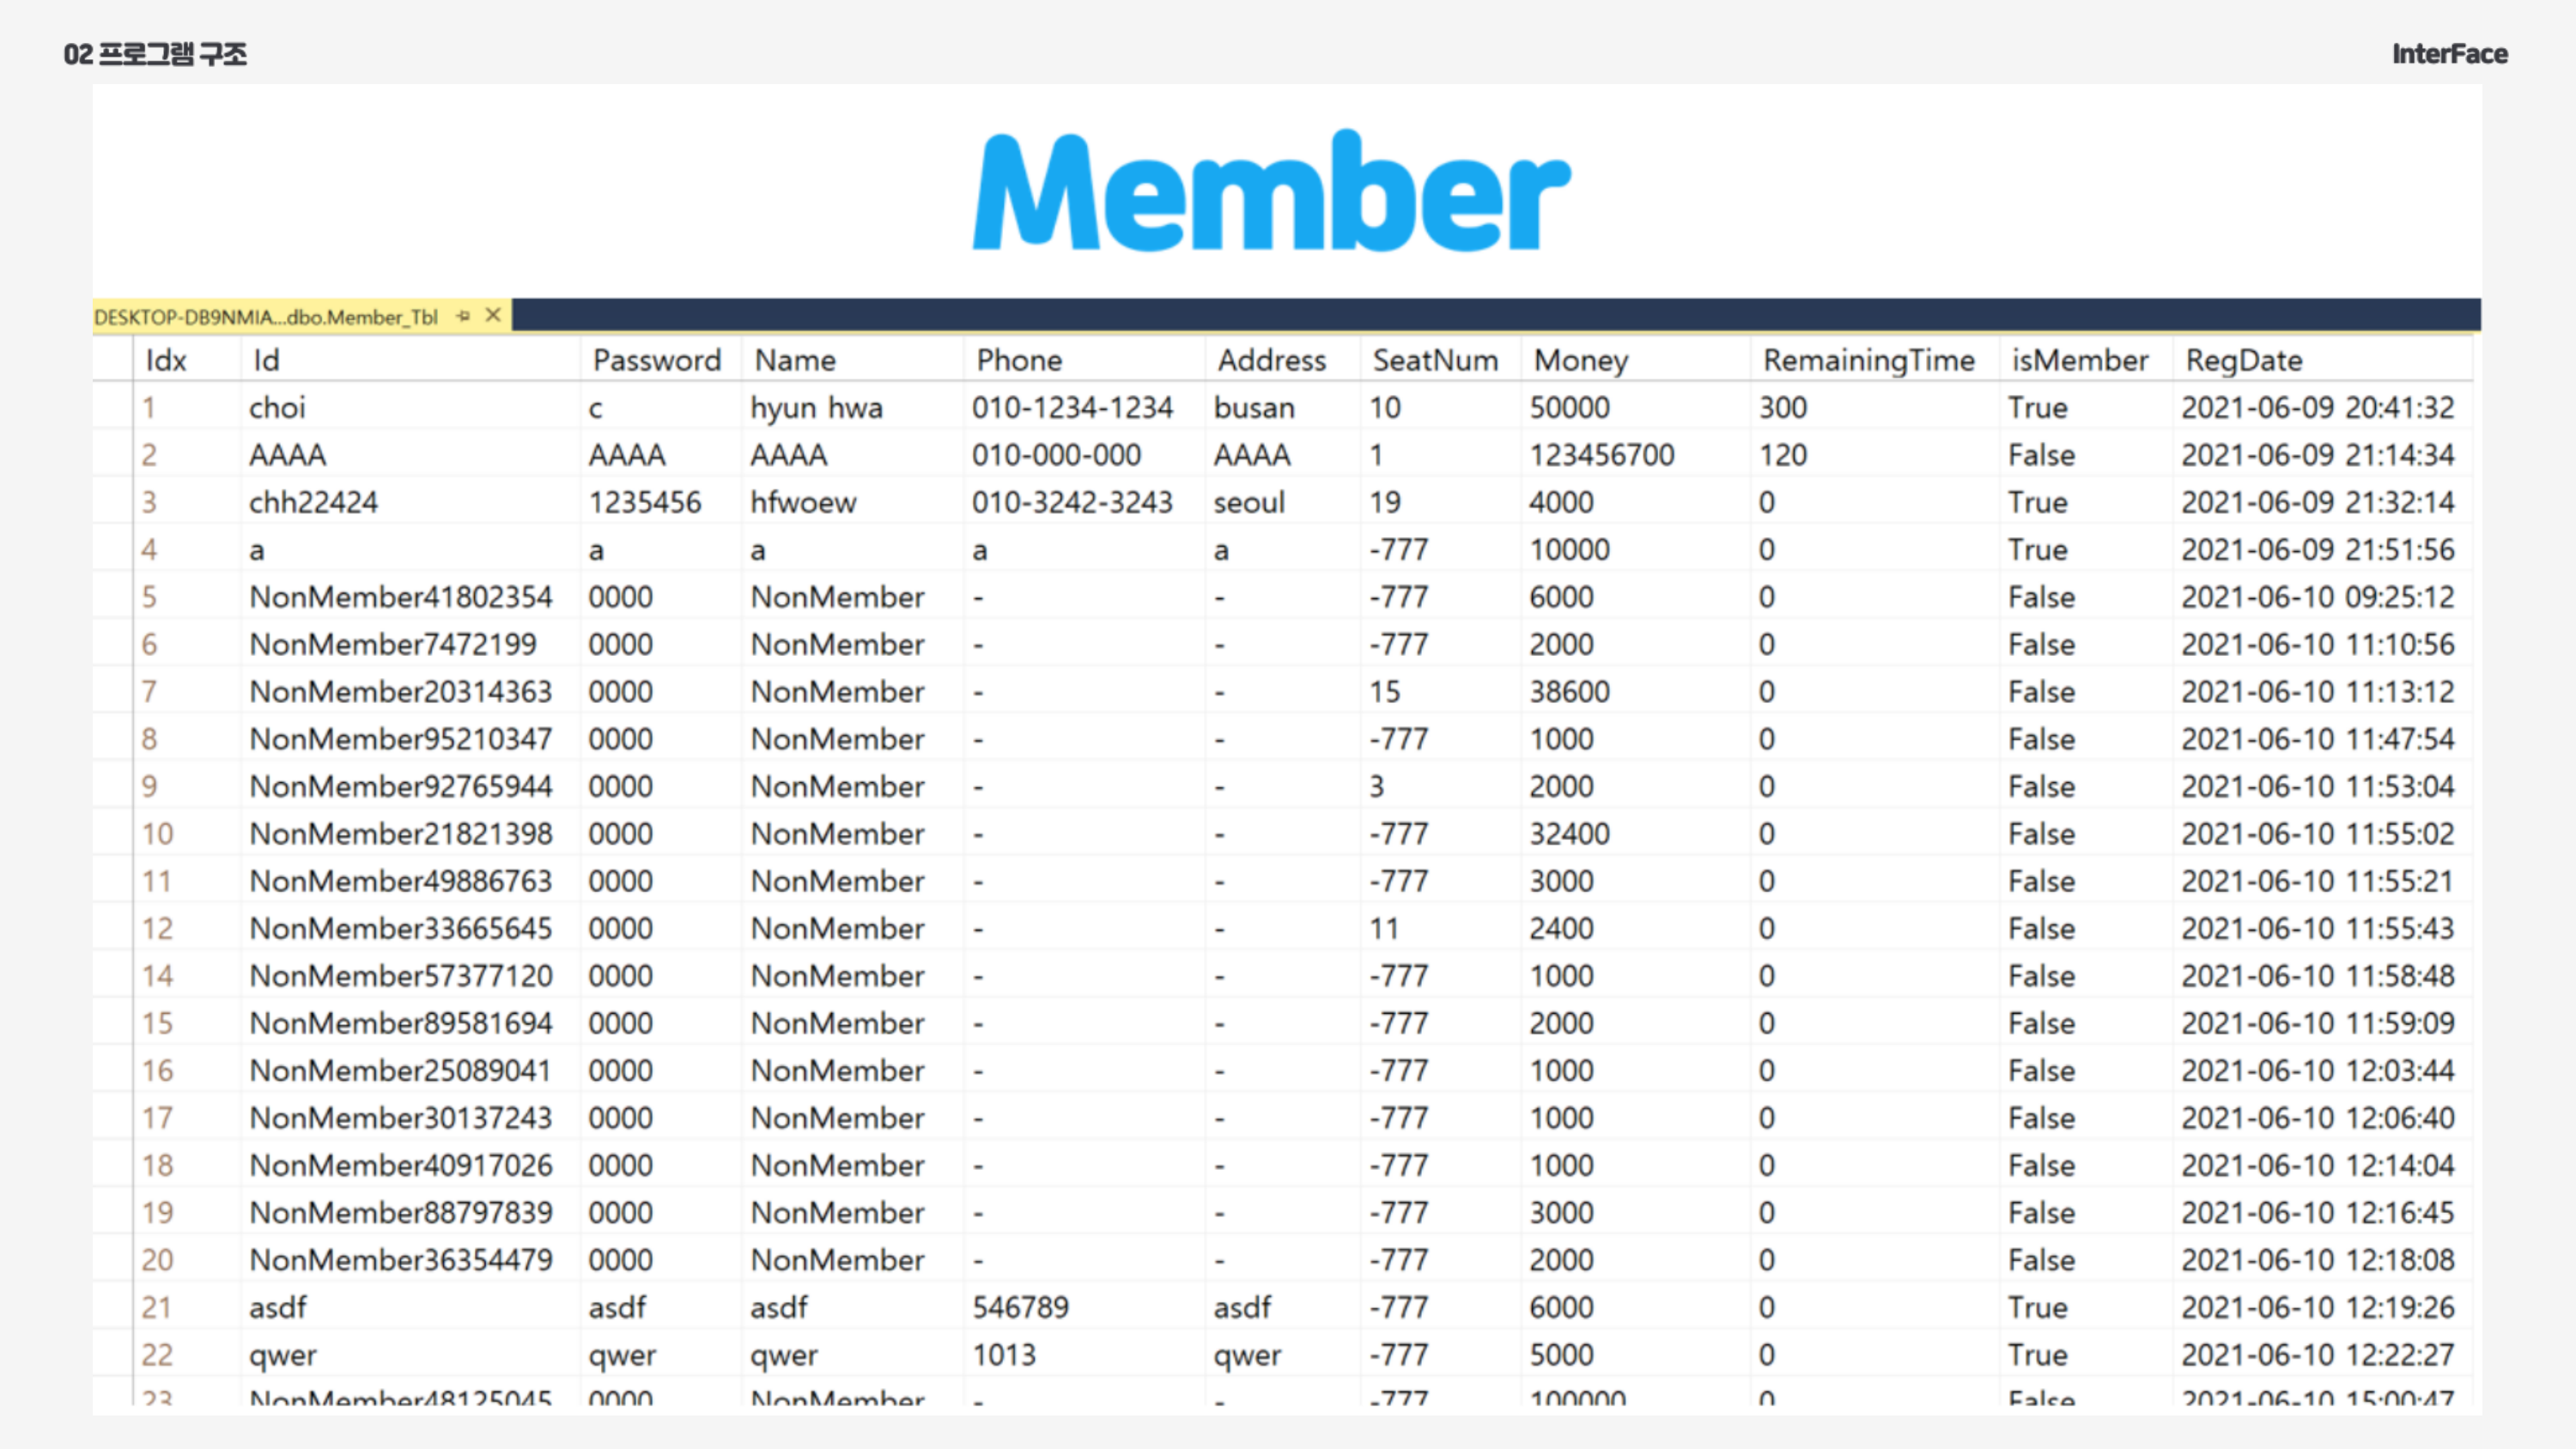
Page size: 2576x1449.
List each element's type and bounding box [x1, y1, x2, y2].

picture [2365, 33, 2521, 78]
picture [58, 33, 261, 79]
text_box [93, 83, 2482, 1416]
